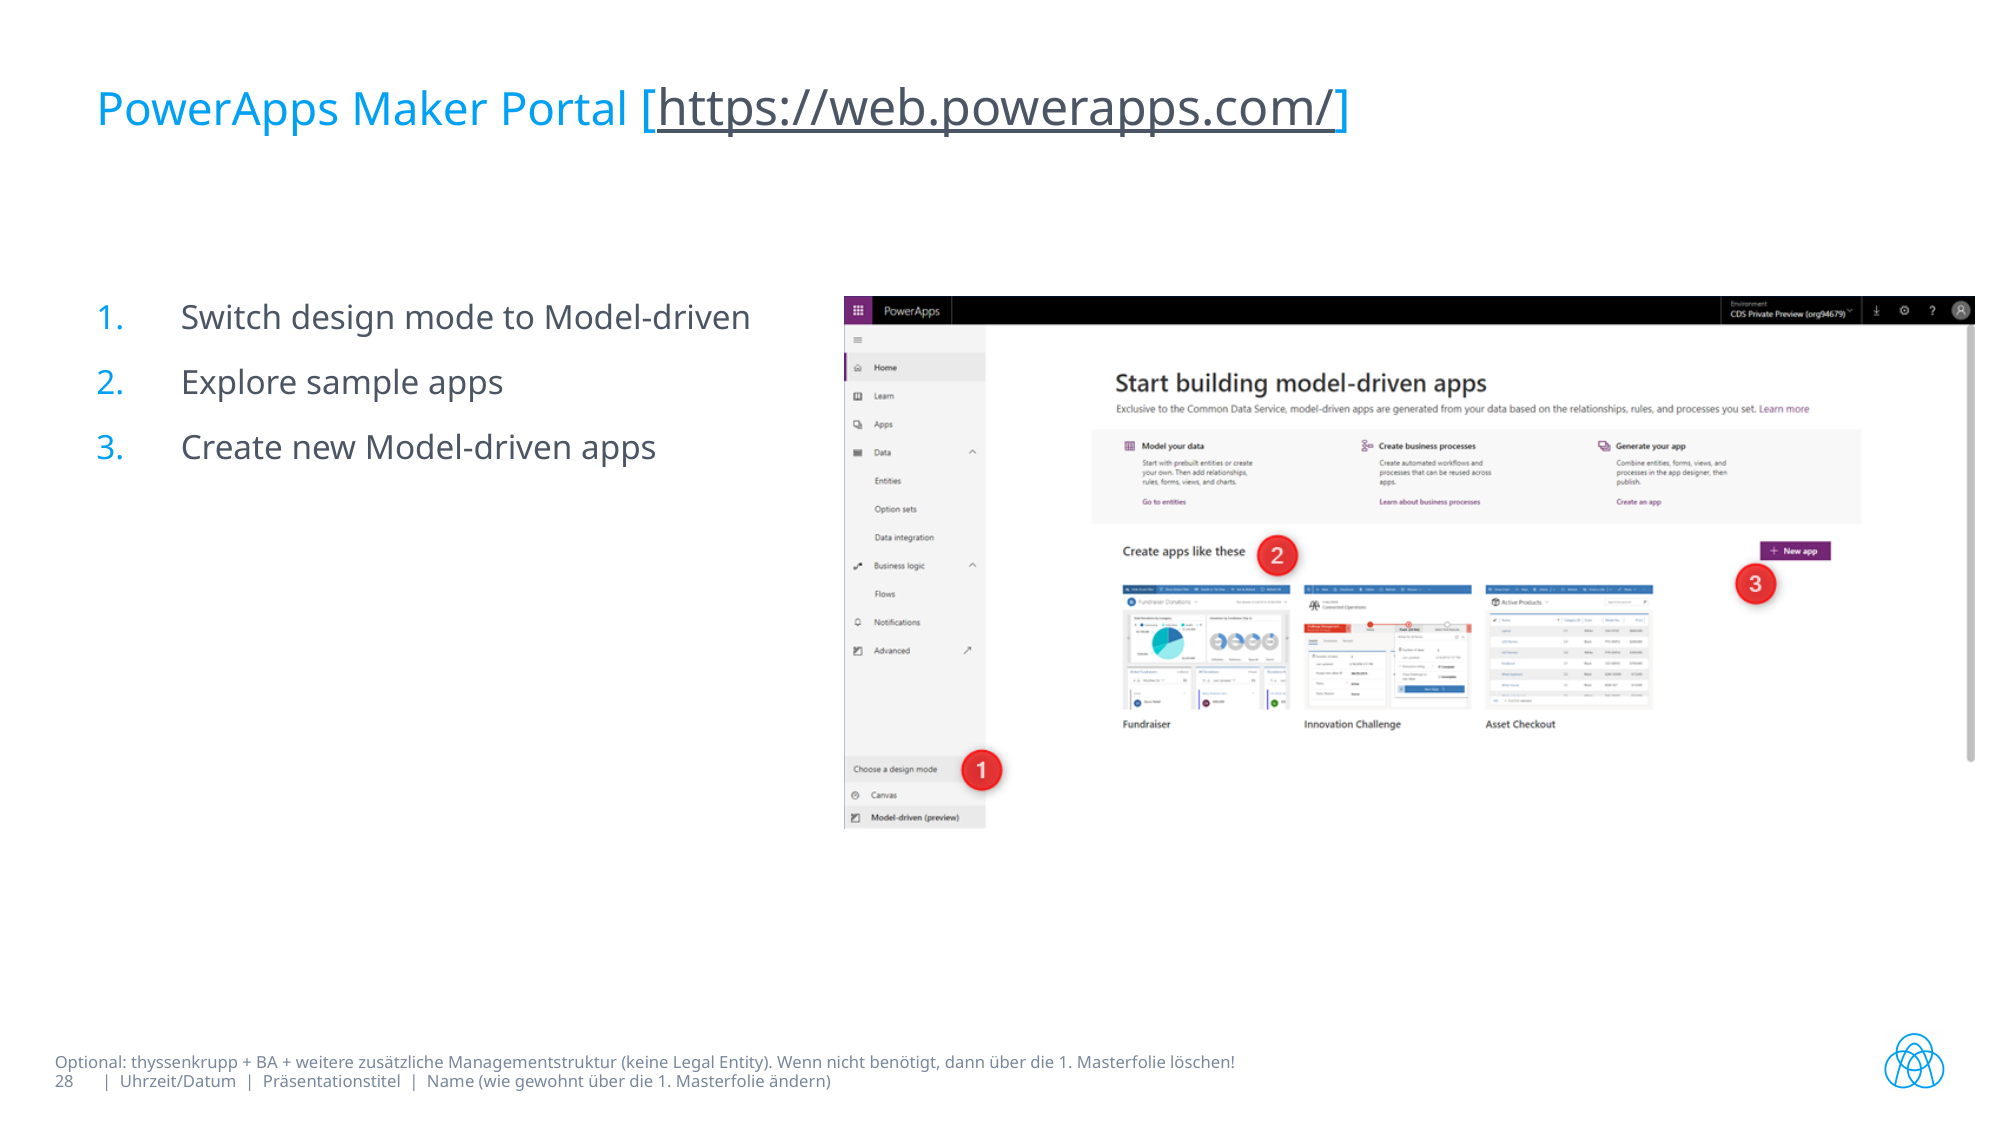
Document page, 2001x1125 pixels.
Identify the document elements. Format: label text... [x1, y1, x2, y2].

list Switch design mode to Model-driven Explore sample apps Create new Model-driven apps [96, 296, 809, 678]
title PowerApps Maker Portal [https://web.powerapps.com/] [96, 75, 1904, 166]
picture [843, 296, 1975, 829]
picture [1883, 1028, 1945, 1091]
